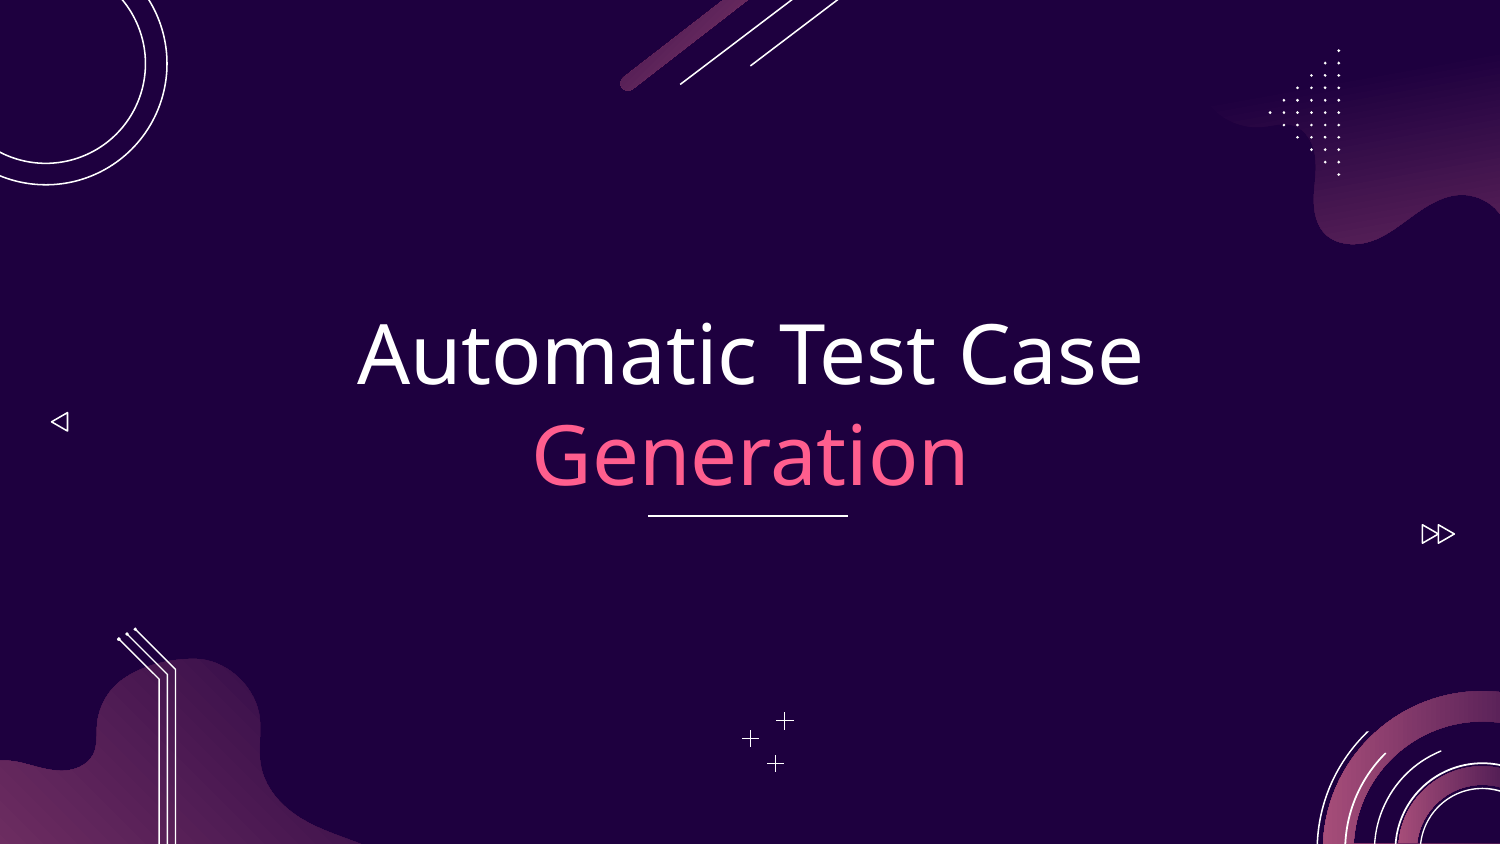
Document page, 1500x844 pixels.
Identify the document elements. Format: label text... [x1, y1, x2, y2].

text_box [741, 711, 794, 773]
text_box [116, 627, 177, 844]
title Automatic Test Case Generation [258, 286, 1244, 426]
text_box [1268, 48, 1341, 177]
